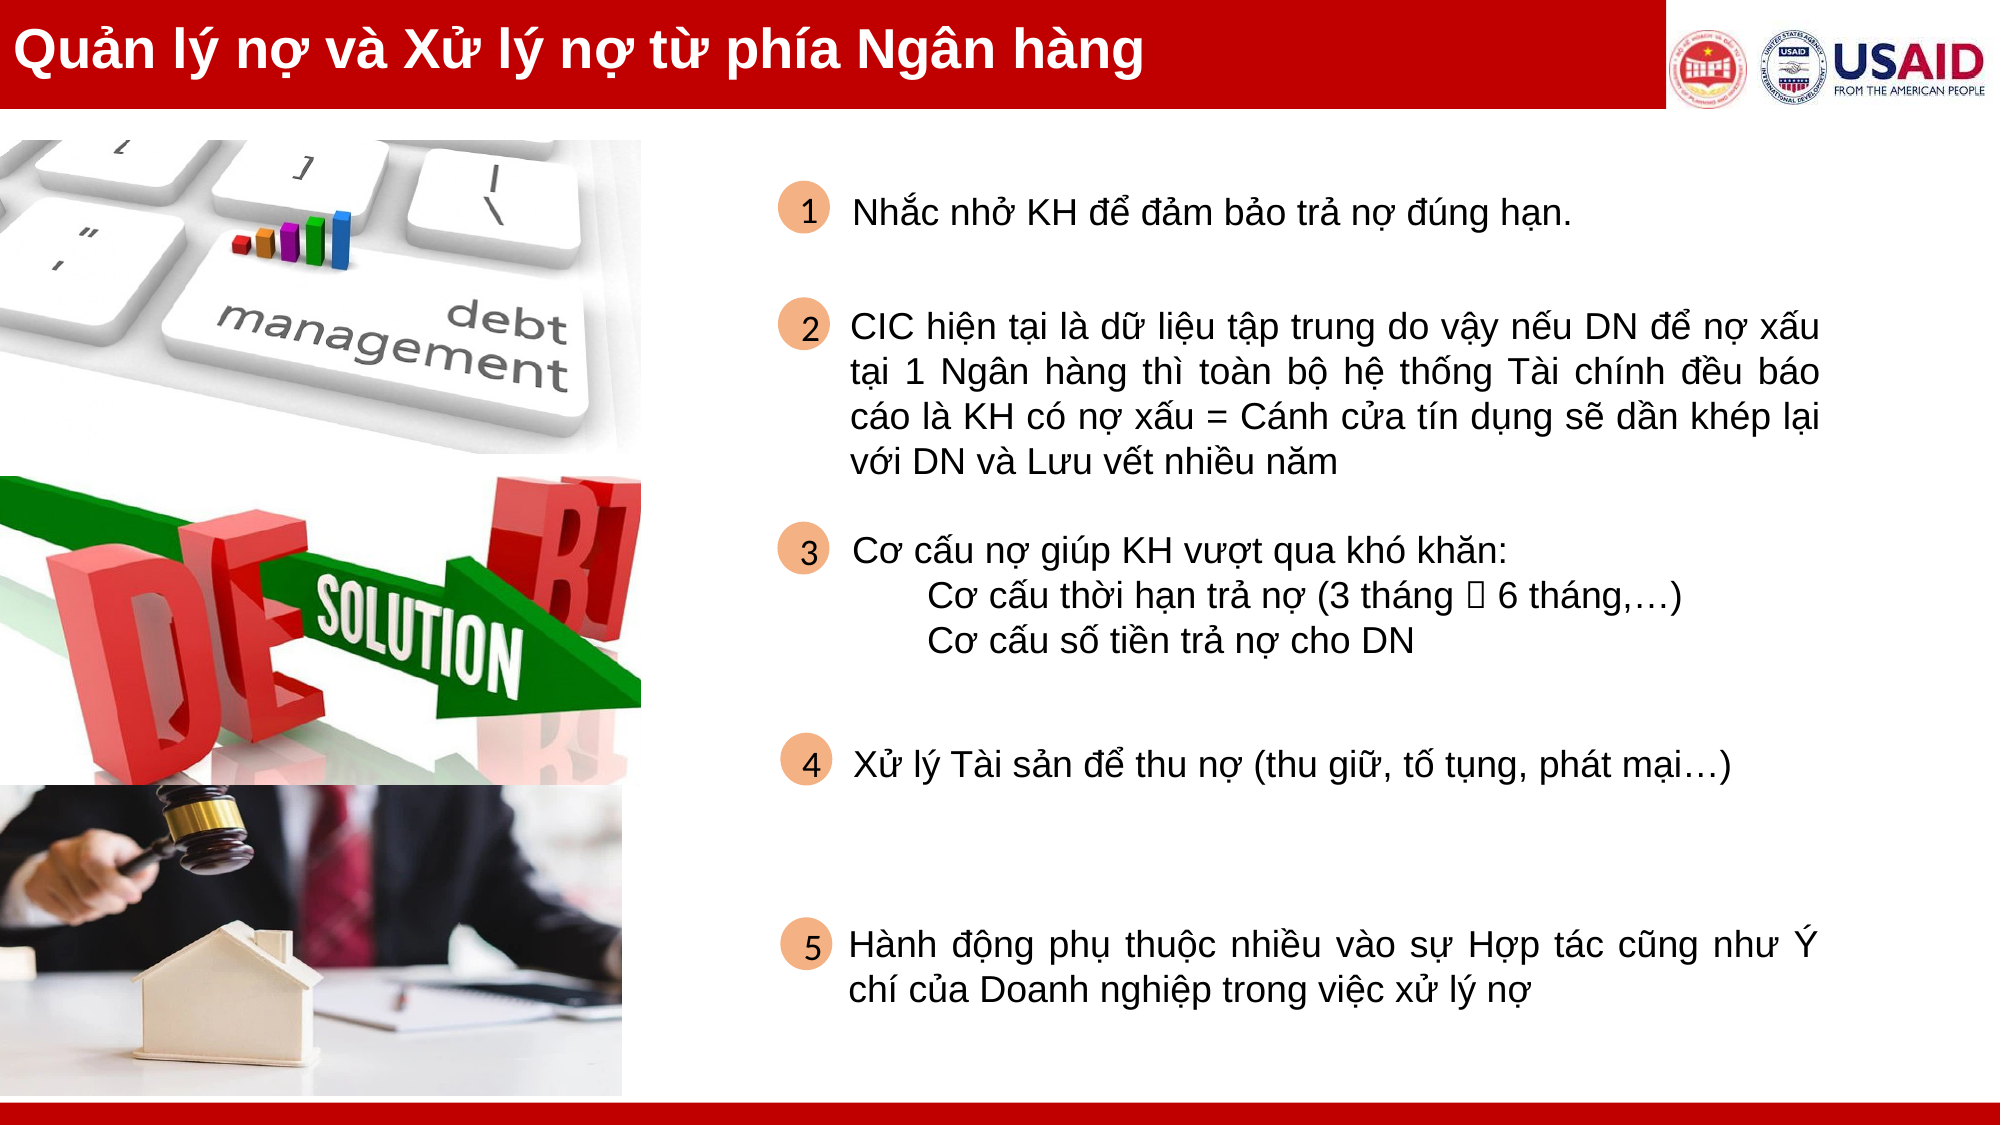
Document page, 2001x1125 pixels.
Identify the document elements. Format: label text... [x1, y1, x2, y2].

text_box 2 [786, 296, 836, 357]
text_box 1 [784, 178, 834, 239]
text_box CIC hiện tại là dữ liệu tập trung do vậy nếu DN để nợ xấu tại 1 Ngân hàng thì toàn bộ hệ thống Tài chính đều báo cáo là KH có nợ xấu = Cánh cửa tín dụng sẽ dần khép lại với DN và Lưu vết nhiều năm [835, 294, 1836, 490]
title Quản lý nợ và Xử lý nợ từ phía Ngân hàng [0, 0, 1724, 159]
text_box 4 [787, 732, 837, 793]
text_box Xử lý Tài sản để thu nợ (thu giữ, tố tụng, phát mại…) [838, 732, 1748, 793]
text_box [776, 303, 786, 345]
text_box Hành động phụ thuộc nhiều vào sự Hợp tác cũng như Ý chí của Doanh nghiệp trong việc xử lý nợ [833, 912, 1834, 1018]
text_box [779, 739, 787, 779]
text_box 3 [784, 520, 834, 581]
text_box 5 [788, 915, 838, 976]
picture [0, 140, 641, 454]
text_box [776, 188, 784, 226]
text_box Nhắc nhở KH để đảm bảo trả nợ đúng hạn. [837, 180, 1838, 241]
picture [1724, 0, 2001, 132]
text_box Cơ cấu nợ giúp KH vượt qua khó khăn: Cơ cấu thời hạn trả nợ (3 tháng  6 tháng,…) Cơ cấu số tiền trả nợ cho DN [837, 518, 1838, 668]
text_box [776, 529, 784, 568]
picture [0, 476, 641, 1096]
text_box [779, 923, 788, 964]
